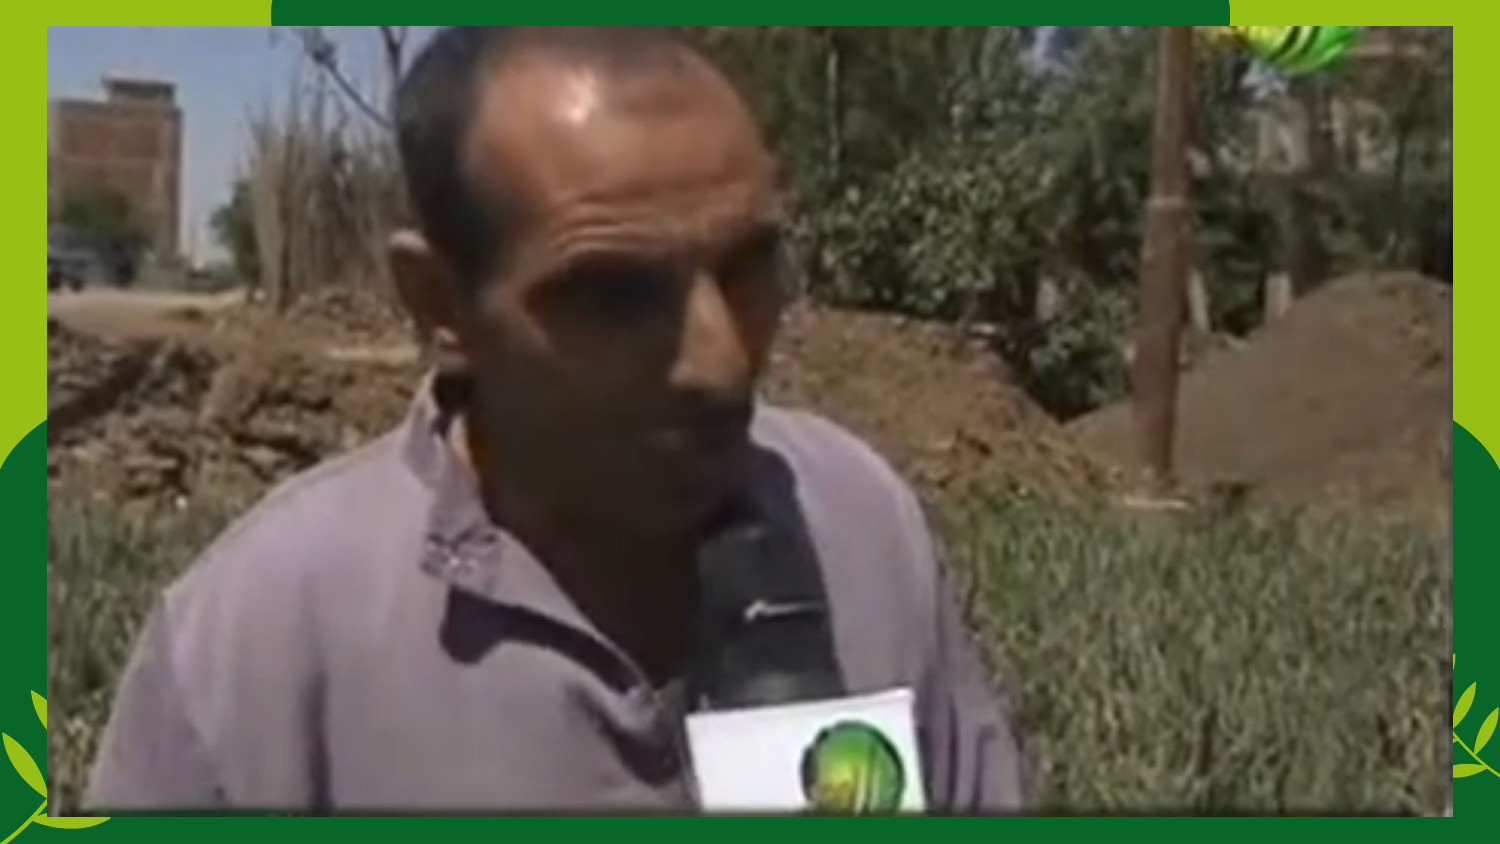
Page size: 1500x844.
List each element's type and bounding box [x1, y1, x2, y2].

text_box [46, 25, 1454, 818]
